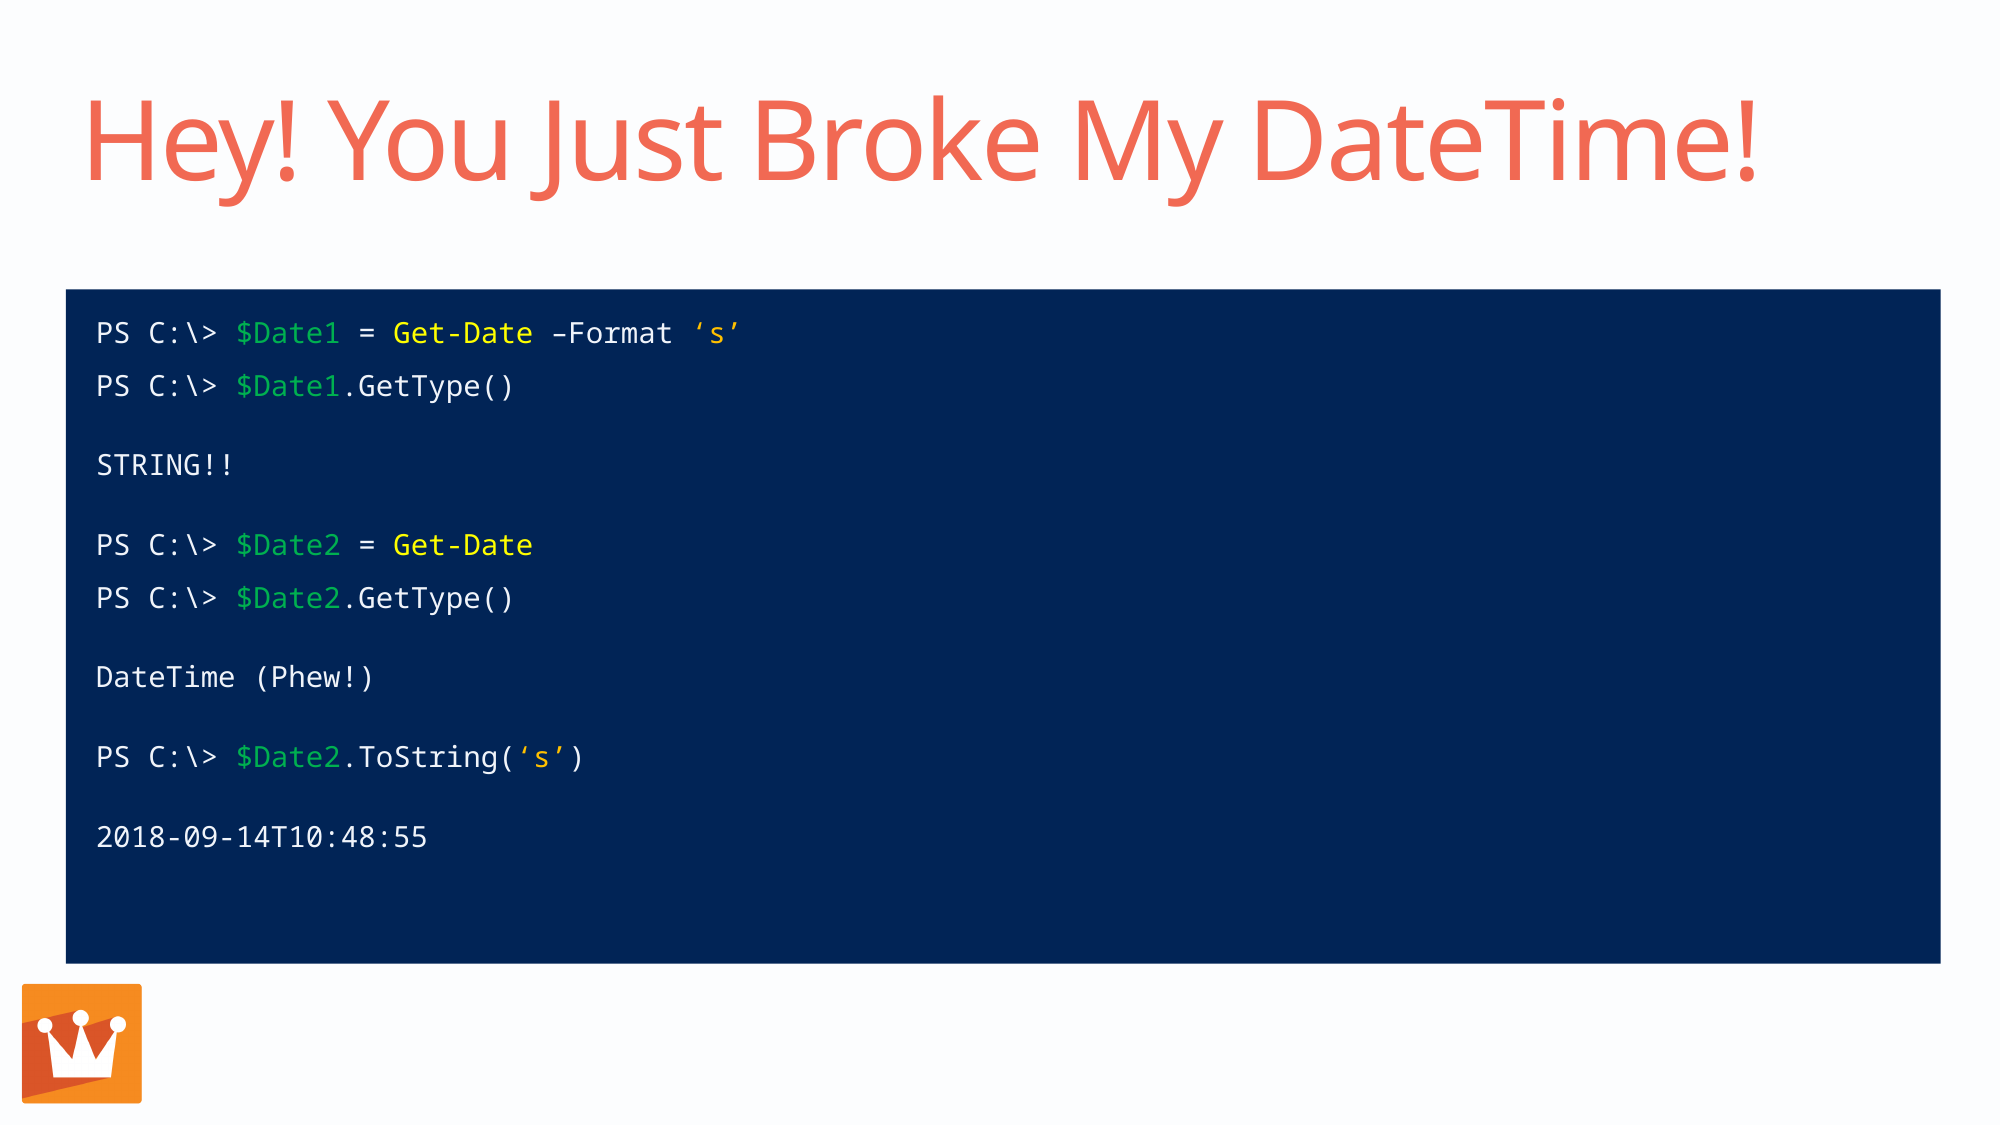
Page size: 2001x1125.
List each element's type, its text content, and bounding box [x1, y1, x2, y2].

list PS C:\> $Date1 = Get-Date –Format ‘s’ PS C:\> $Date1.GetType() STRING!! PS C:\> $Date2 = Get-Date PS C:\> $Date2.GetType() DateTime (Phew!) PS C:\> $Date2.ToString(‘s’) 2018-09-14T10:48:55 [65, 289, 1941, 964]
picture [15, 977, 148, 1110]
title Hey! You Just Broke My DateTime! [65, 81, 1941, 212]
